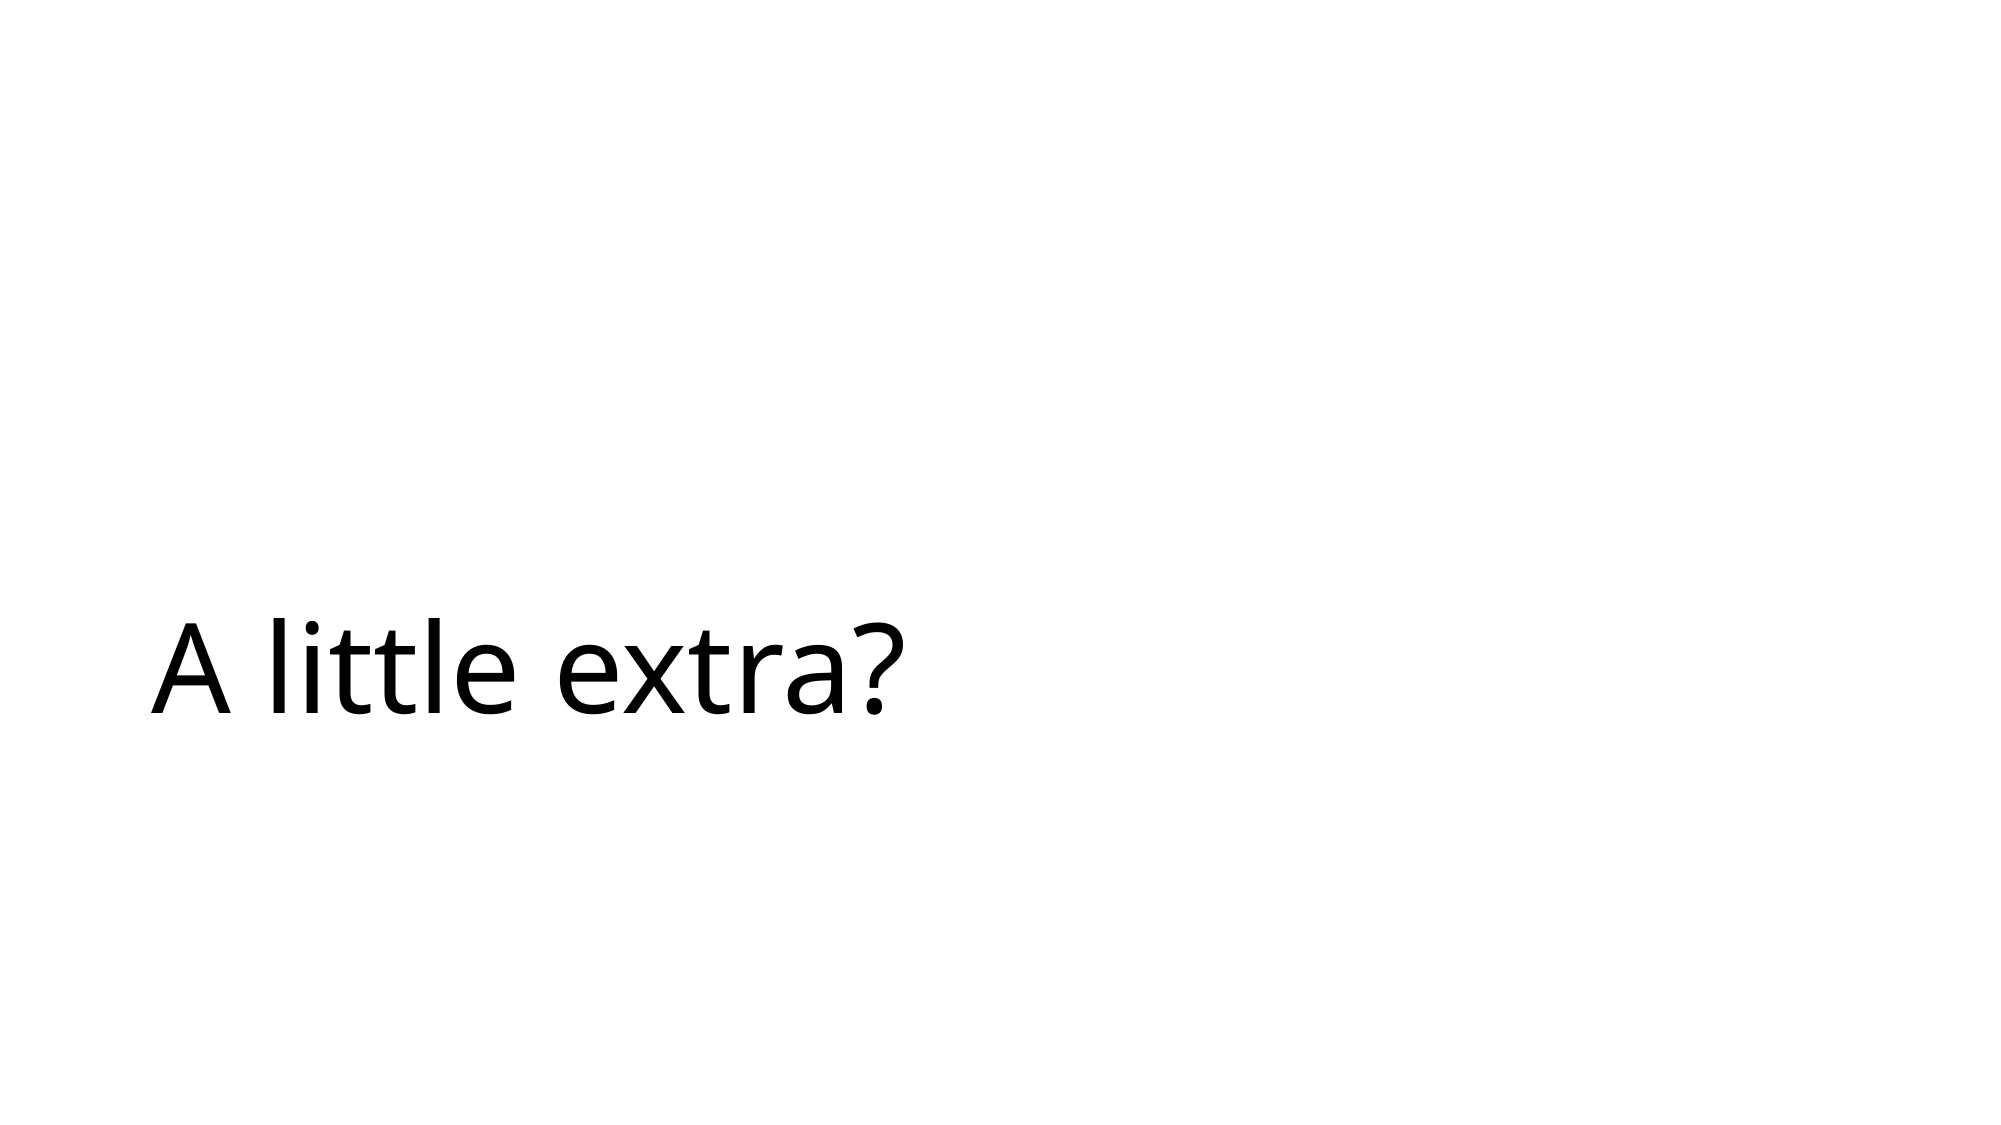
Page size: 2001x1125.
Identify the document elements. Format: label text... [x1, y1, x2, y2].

title A little extra? [136, 280, 1862, 749]
